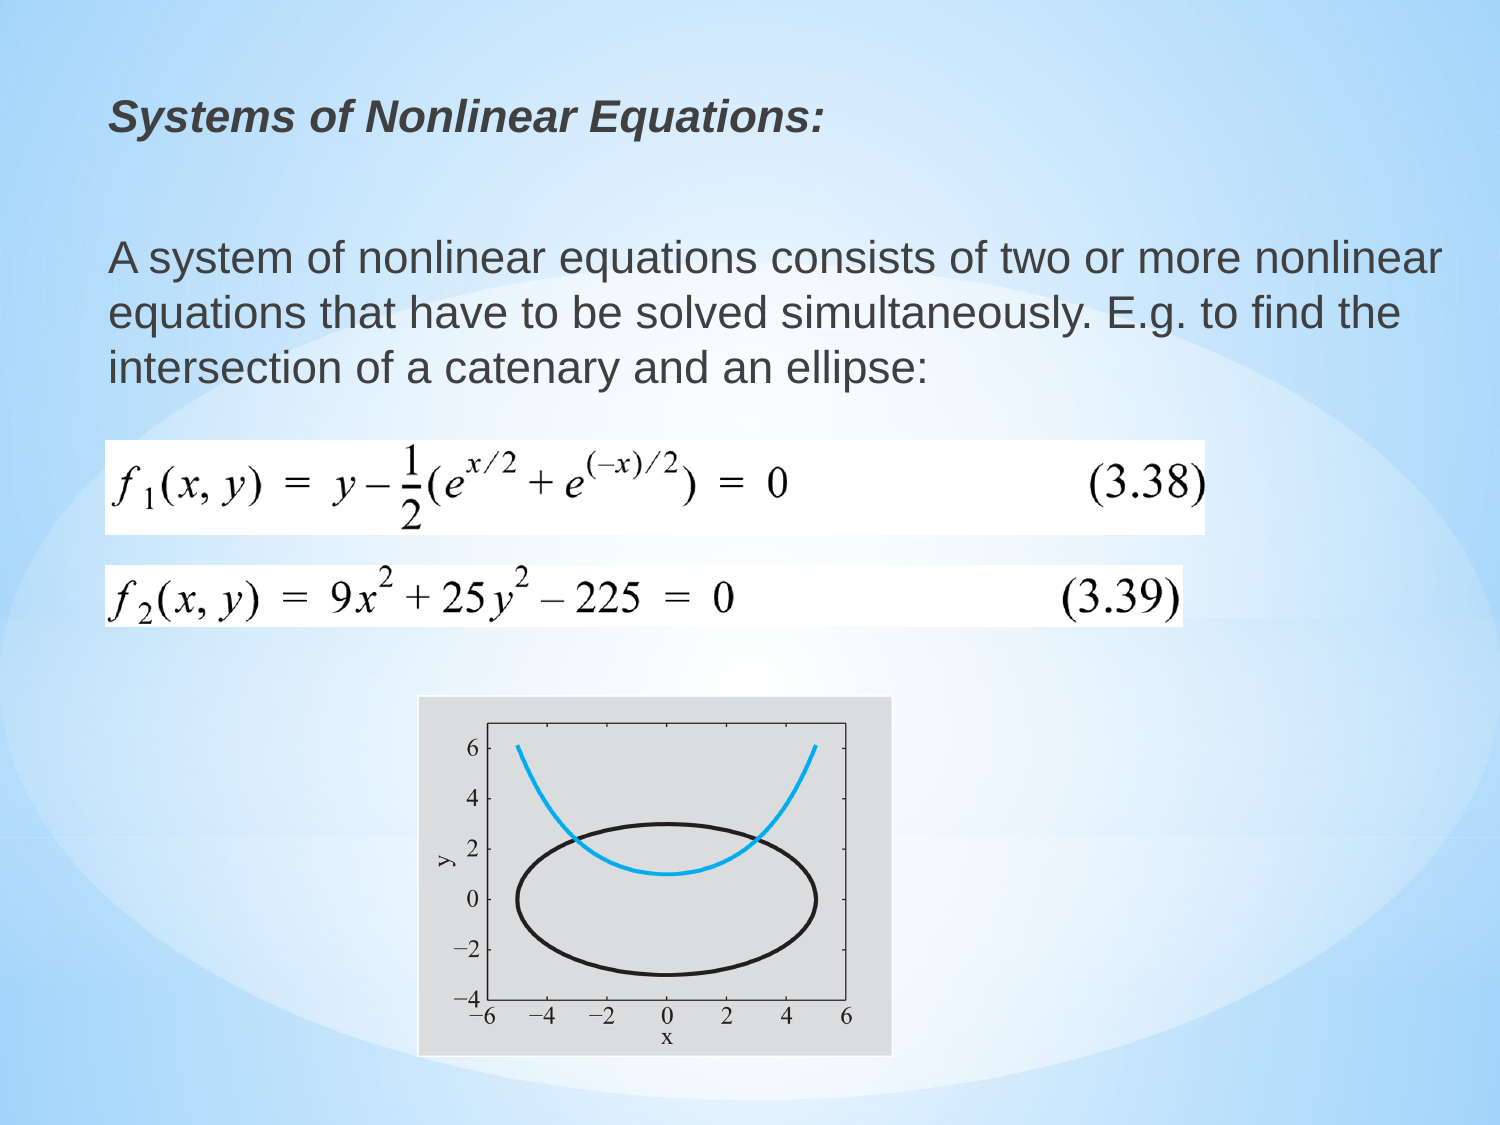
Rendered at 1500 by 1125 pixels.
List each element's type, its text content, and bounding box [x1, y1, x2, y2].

picture [417, 695, 893, 1057]
picture [105, 439, 1205, 536]
list Systems of Nonlinear Equations: A system of nonlinear equations consists of two or more nonlinear equations that have to be solved simultaneously. E.g. to find the intersection of a catenary and an ellipse: [85, 9, 1461, 1104]
picture [105, 565, 1184, 627]
